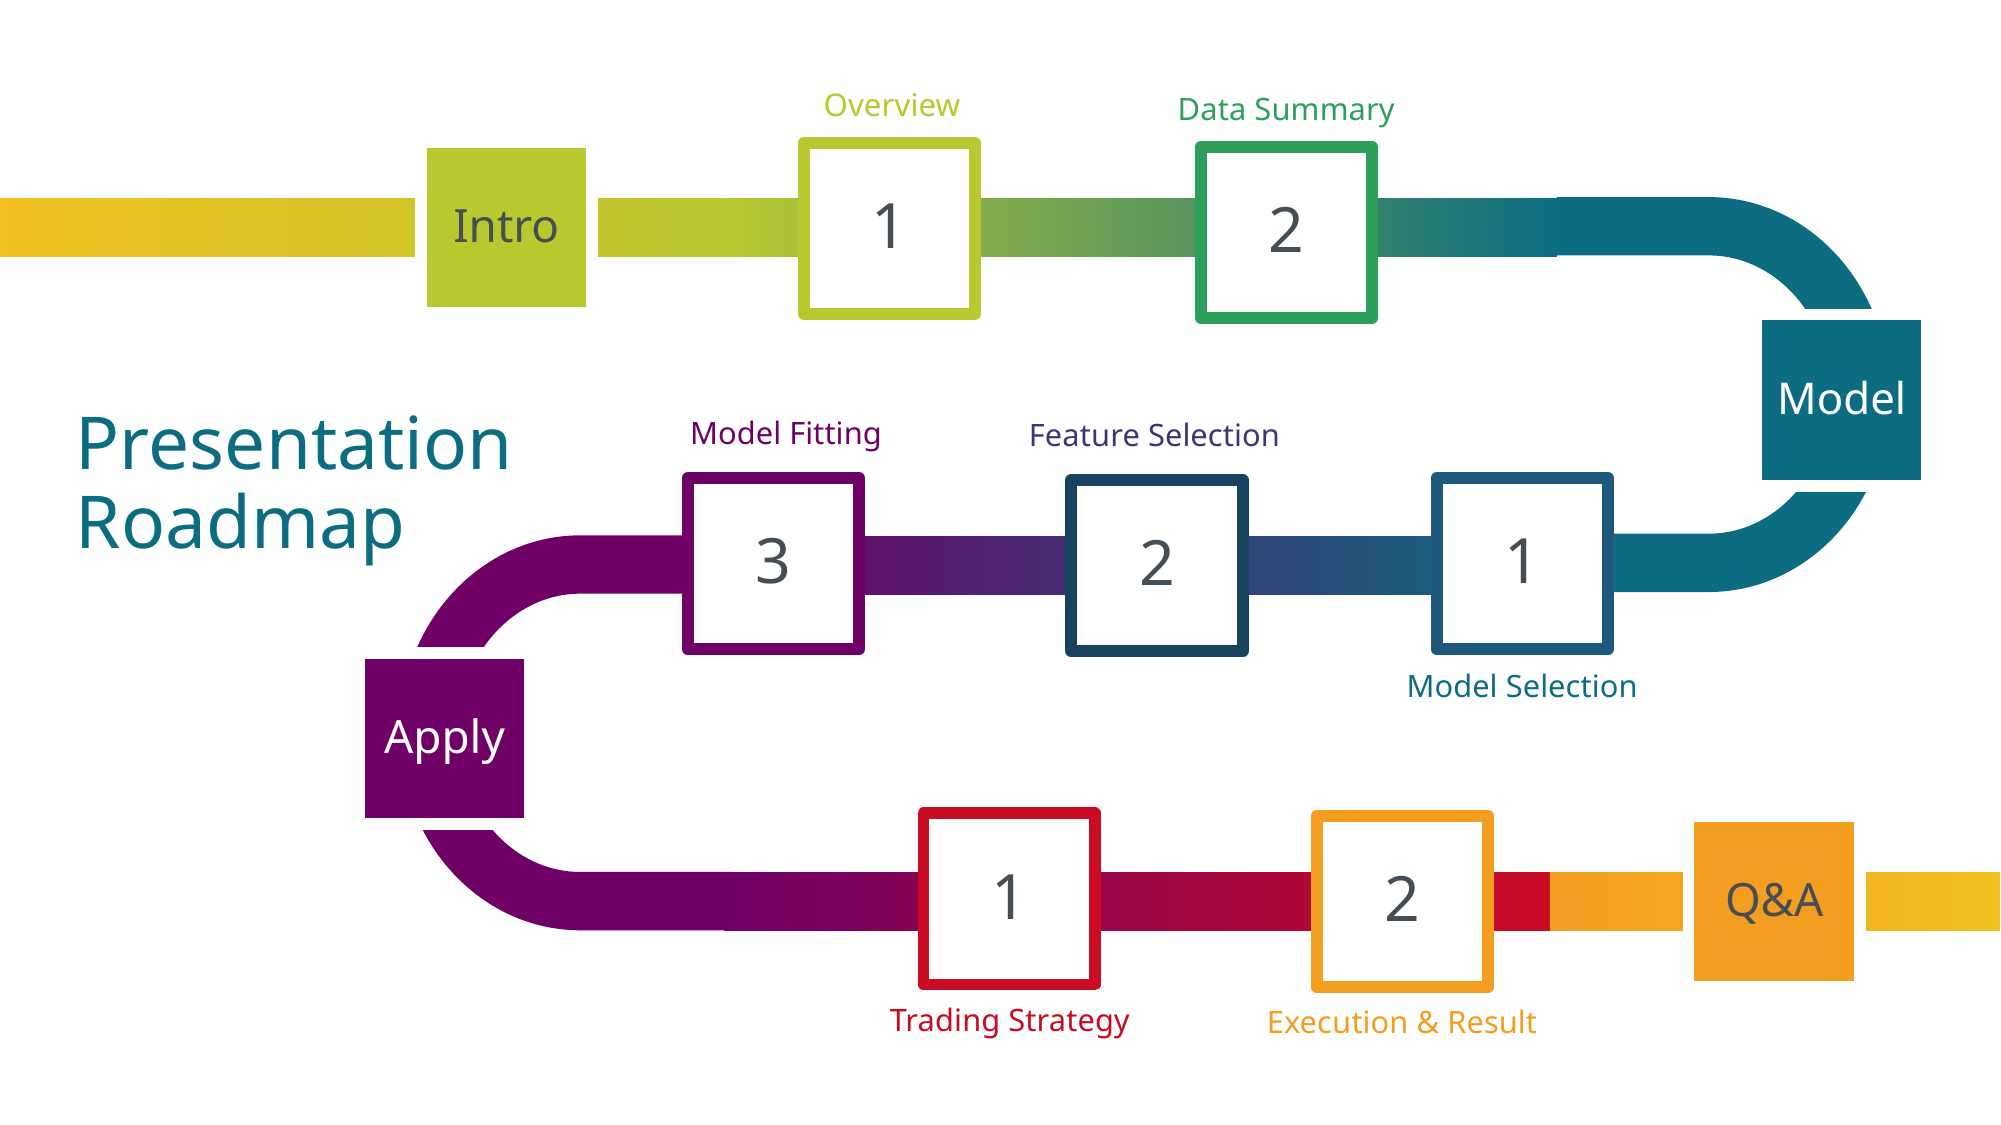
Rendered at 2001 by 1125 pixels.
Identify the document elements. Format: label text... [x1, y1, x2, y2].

list 2 [1311, 810, 1494, 993]
list 1 [1431, 472, 1614, 655]
list 2 [1065, 474, 1249, 657]
list Trading Strategy [868, 1005, 1152, 1039]
list Model Fitting [644, 418, 928, 452]
title Presentation Roadmap [75, 364, 577, 607]
list Execution & Result [1260, 1006, 1544, 1040]
list Apply [353, 647, 536, 830]
list 1 [918, 807, 1101, 990]
list 3 [682, 472, 865, 655]
list Model Selection [1380, 670, 1664, 705]
list Q&A [1683, 810, 1866, 993]
list Feature Selection [1013, 419, 1297, 454]
list 1 [798, 137, 981, 320]
list Model [1750, 309, 1933, 492]
text_box Overview [750, 89, 1034, 137]
list 2 [1195, 141, 1378, 324]
list Data Summary [1144, 93, 1428, 128]
list Intro [415, 136, 598, 319]
